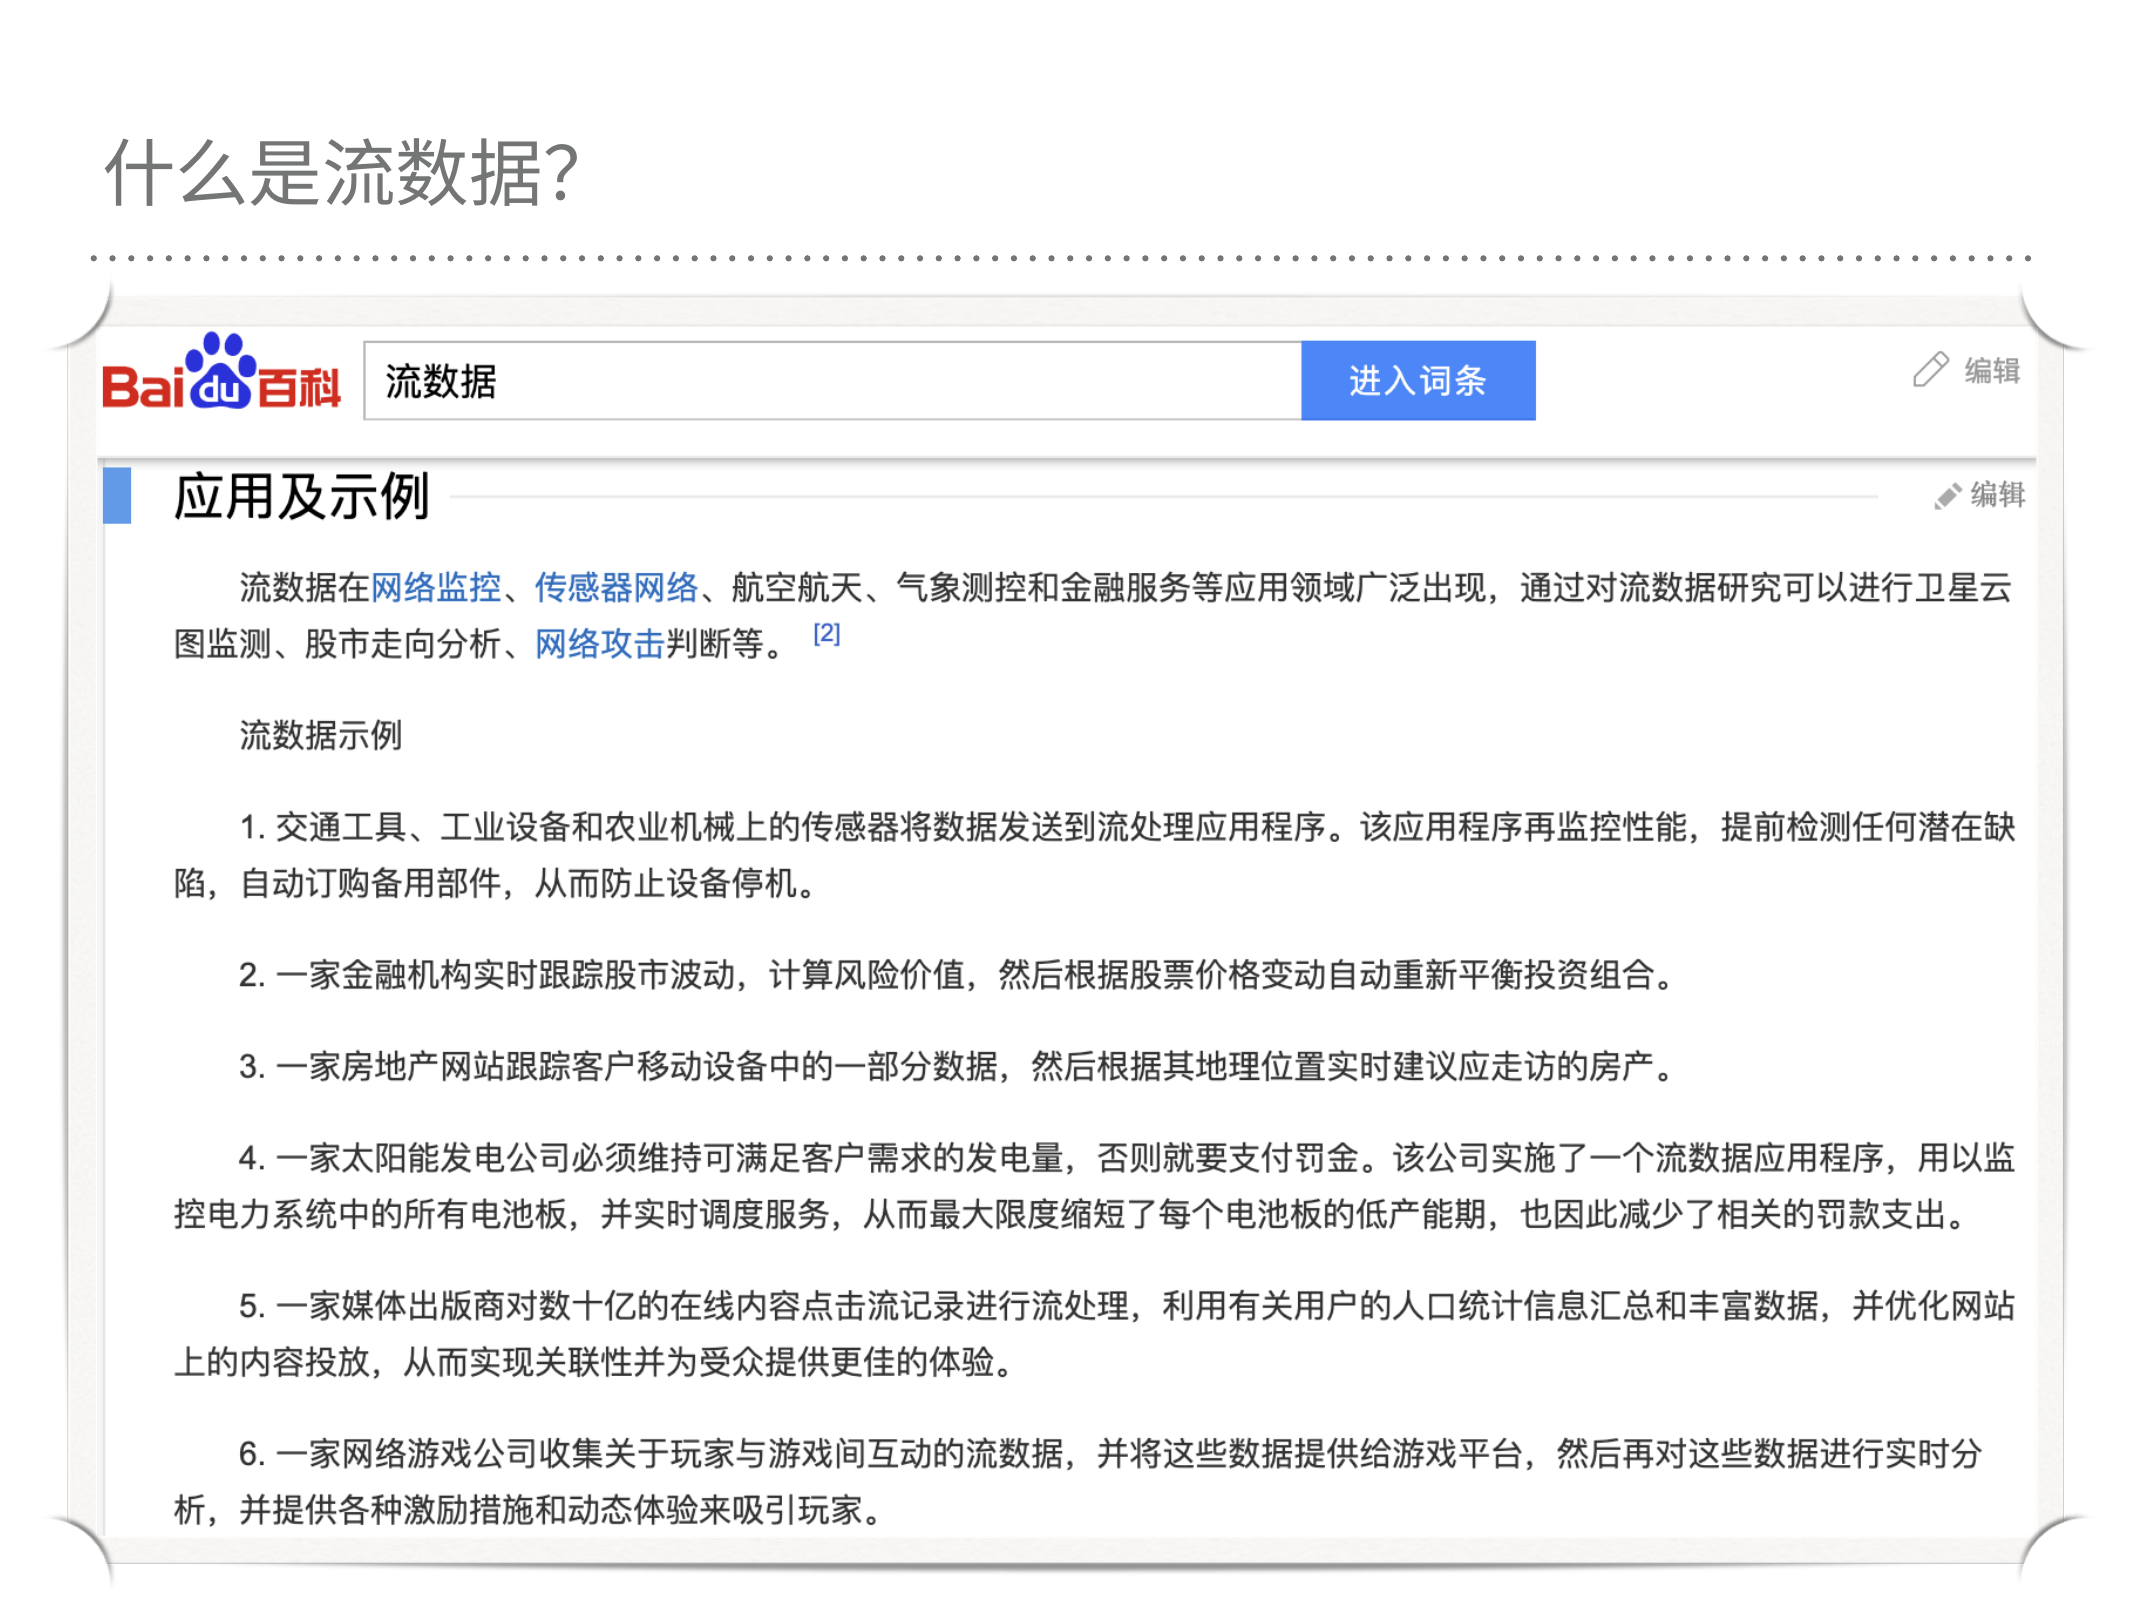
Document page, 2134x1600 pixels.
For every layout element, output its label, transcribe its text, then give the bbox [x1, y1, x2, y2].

picture [34, 268, 2099, 1599]
title 什么是流数据？ [93, 118, 2041, 238]
